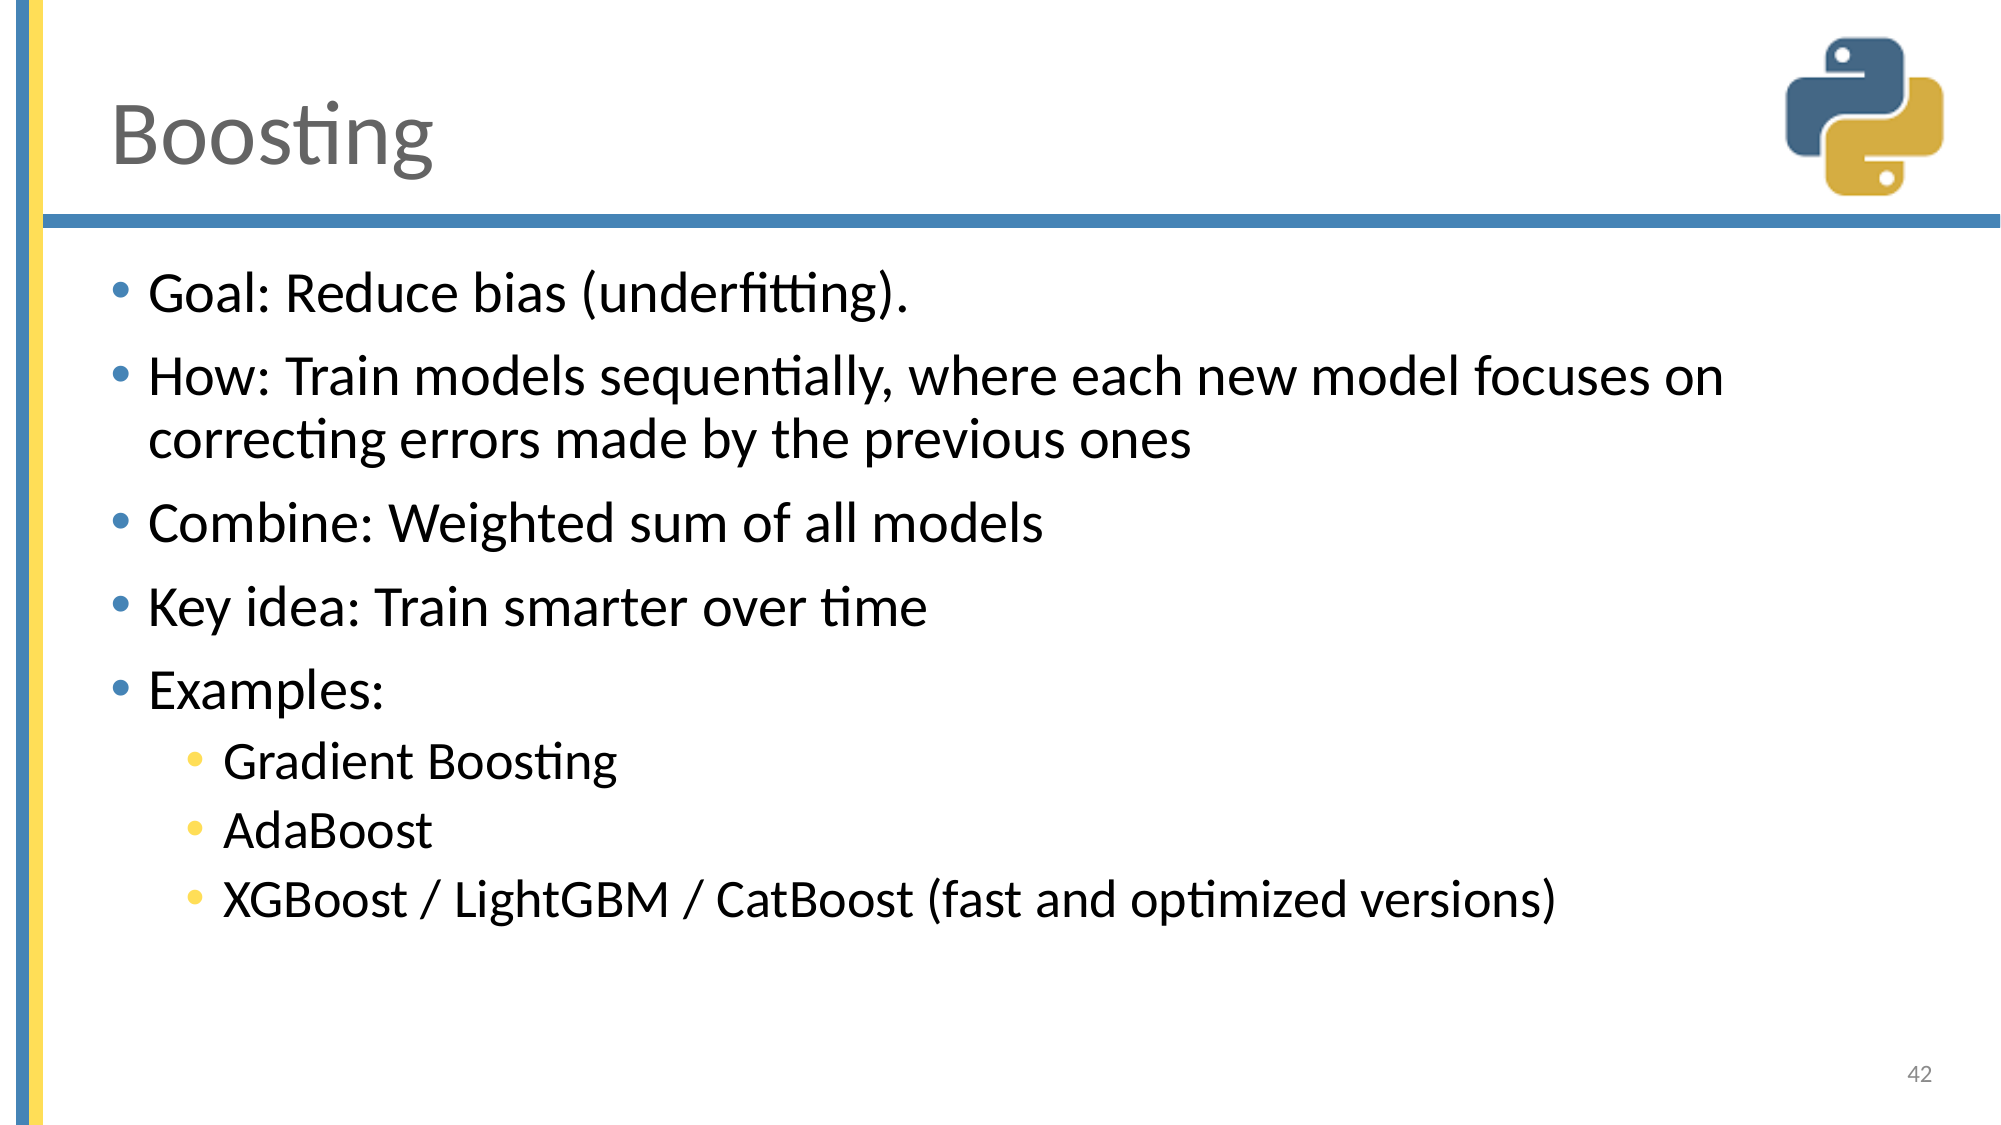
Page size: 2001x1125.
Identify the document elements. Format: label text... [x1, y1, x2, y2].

list Goal: Reduce bias (underfitting). How: Train models sequentially, where each new model focuses on correcting errors made by the previous ones Combine: Weighted sum of all models Key idea: Train smarter over time Examples: Gradient Boosting AdaBoost XGBoost / LightGBM / CatBoost (fast and optimized versions) [95, 254, 1948, 1014]
picture [1747, 18, 1987, 205]
slide_number 42 [1497, 1042, 1948, 1103]
title Boosting [95, 59, 1863, 211]
